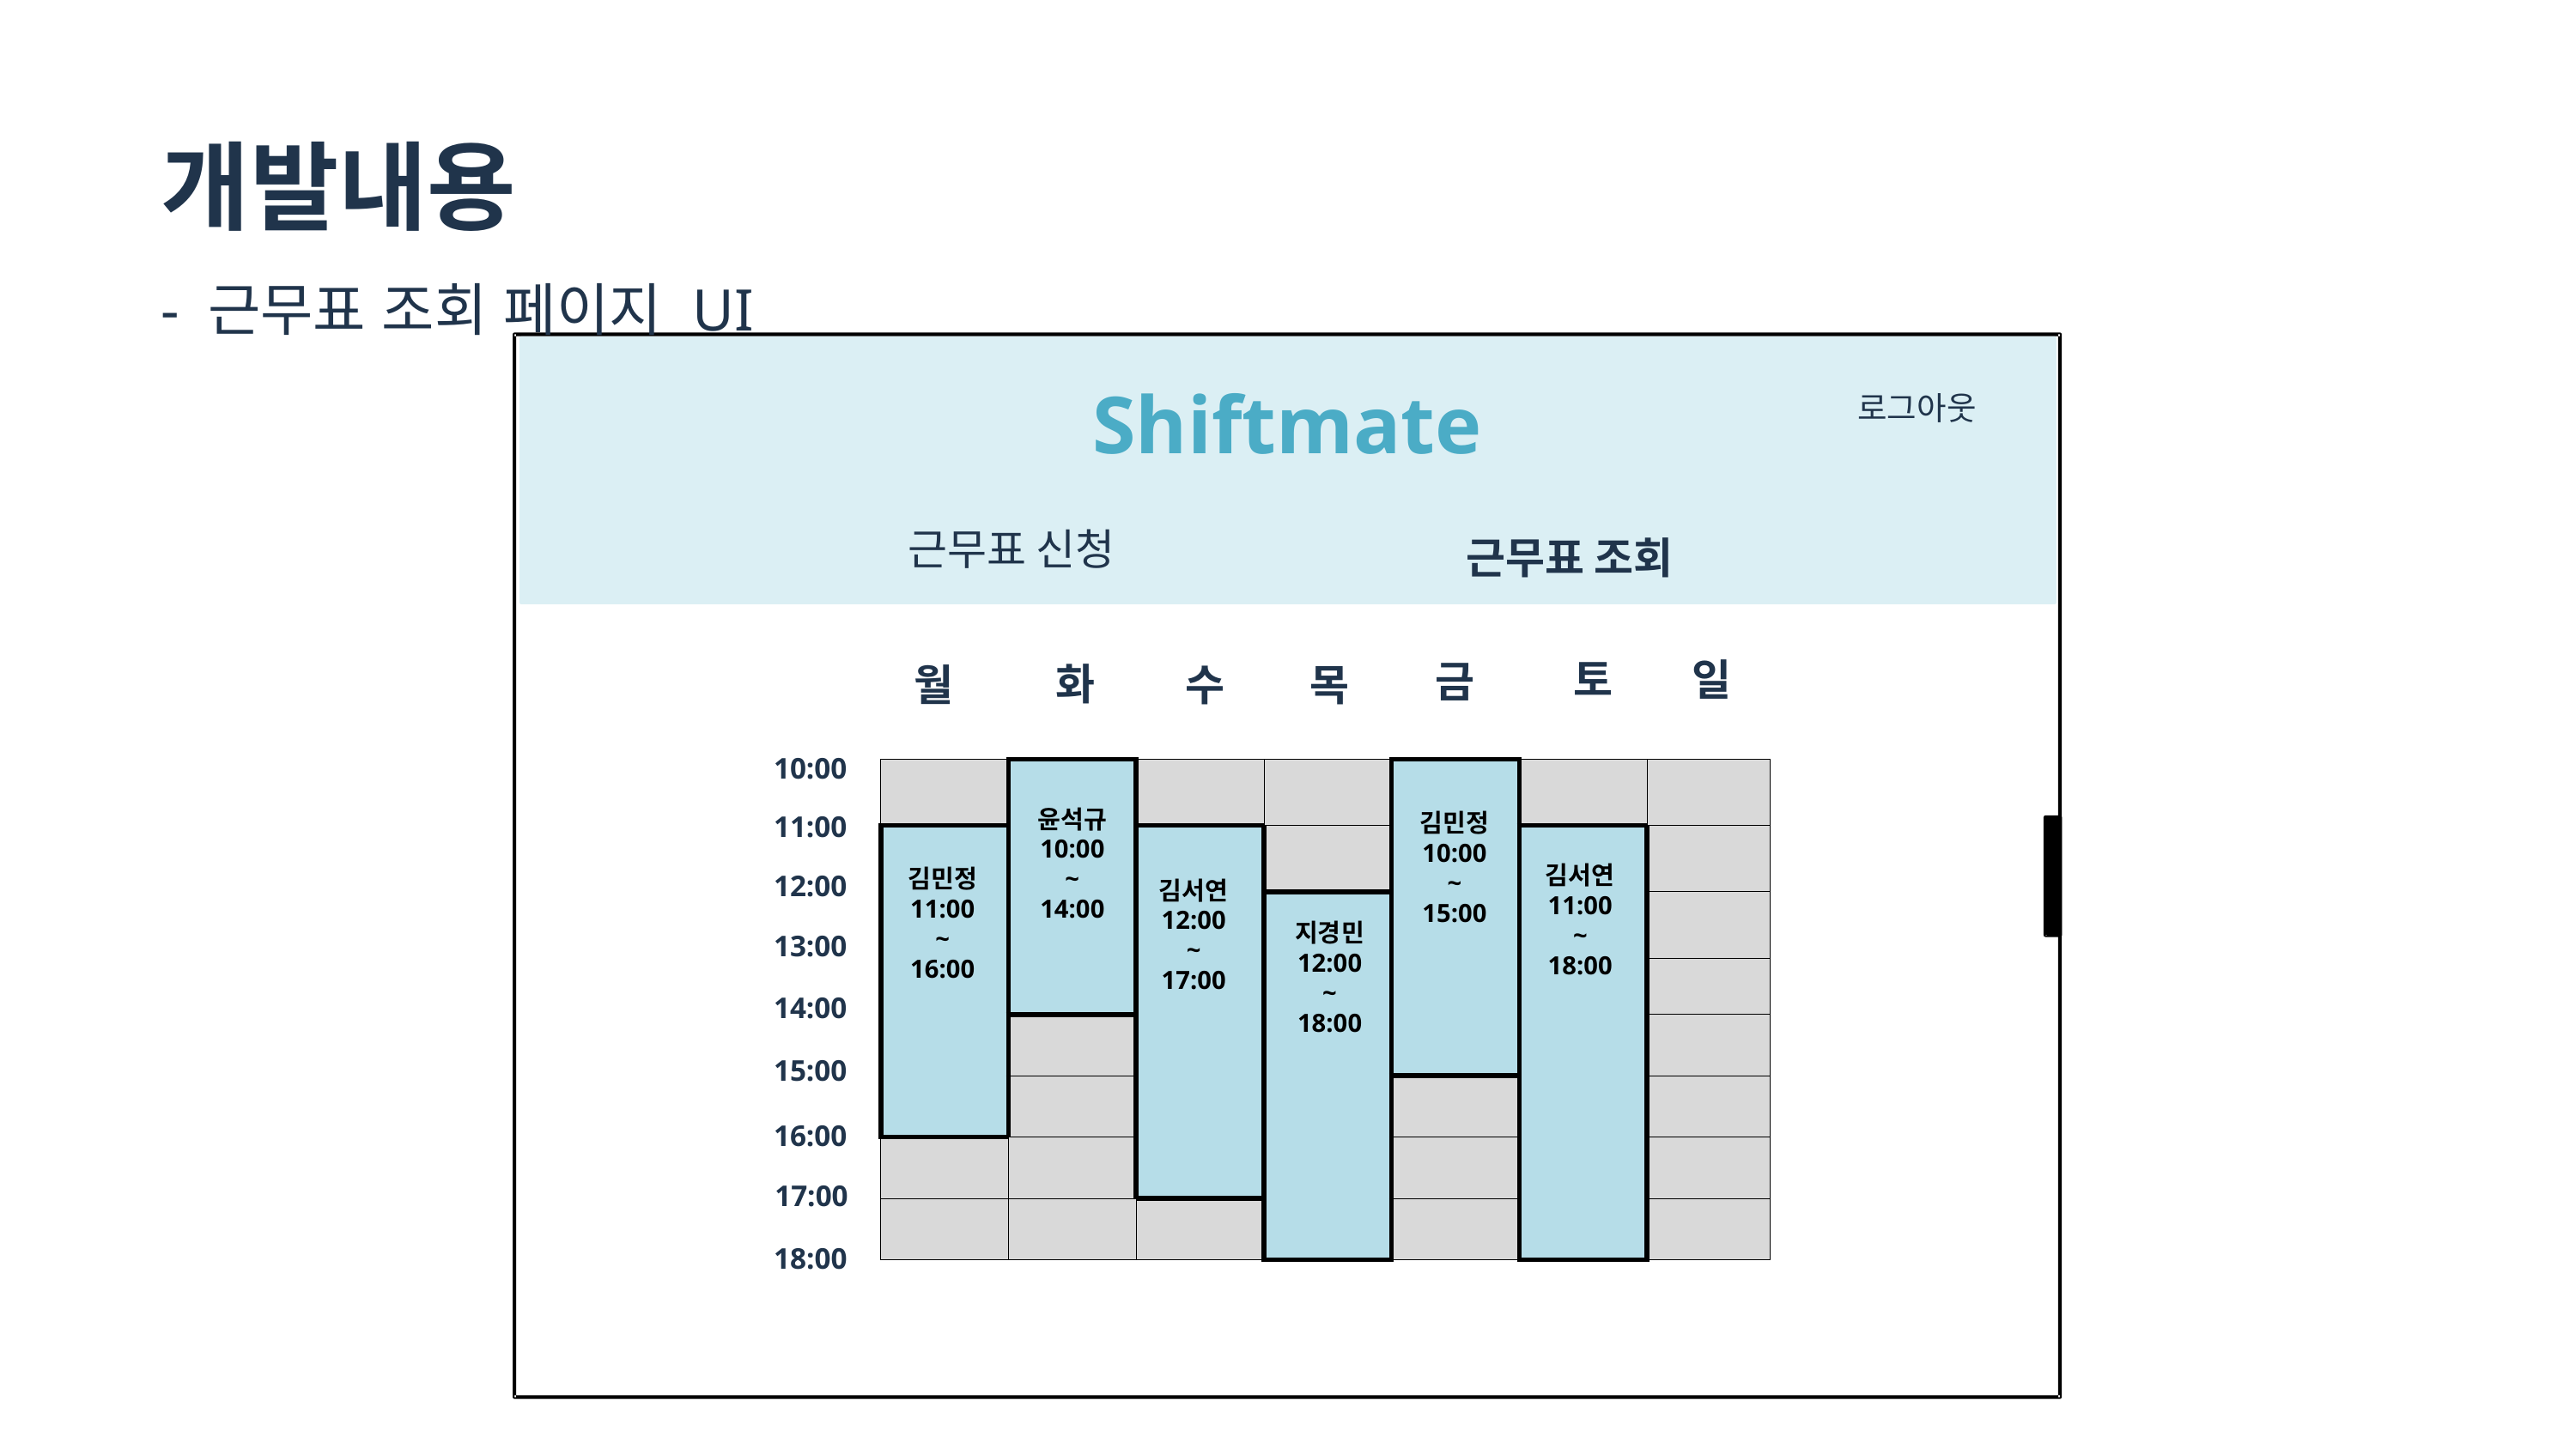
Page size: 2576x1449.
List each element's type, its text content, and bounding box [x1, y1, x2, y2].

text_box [2043, 815, 2063, 937]
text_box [512, 332, 2063, 1399]
text_box 개발내용 - 근무표 조회 페이지 UI [161, 142, 1989, 343]
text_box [519, 336, 2057, 605]
